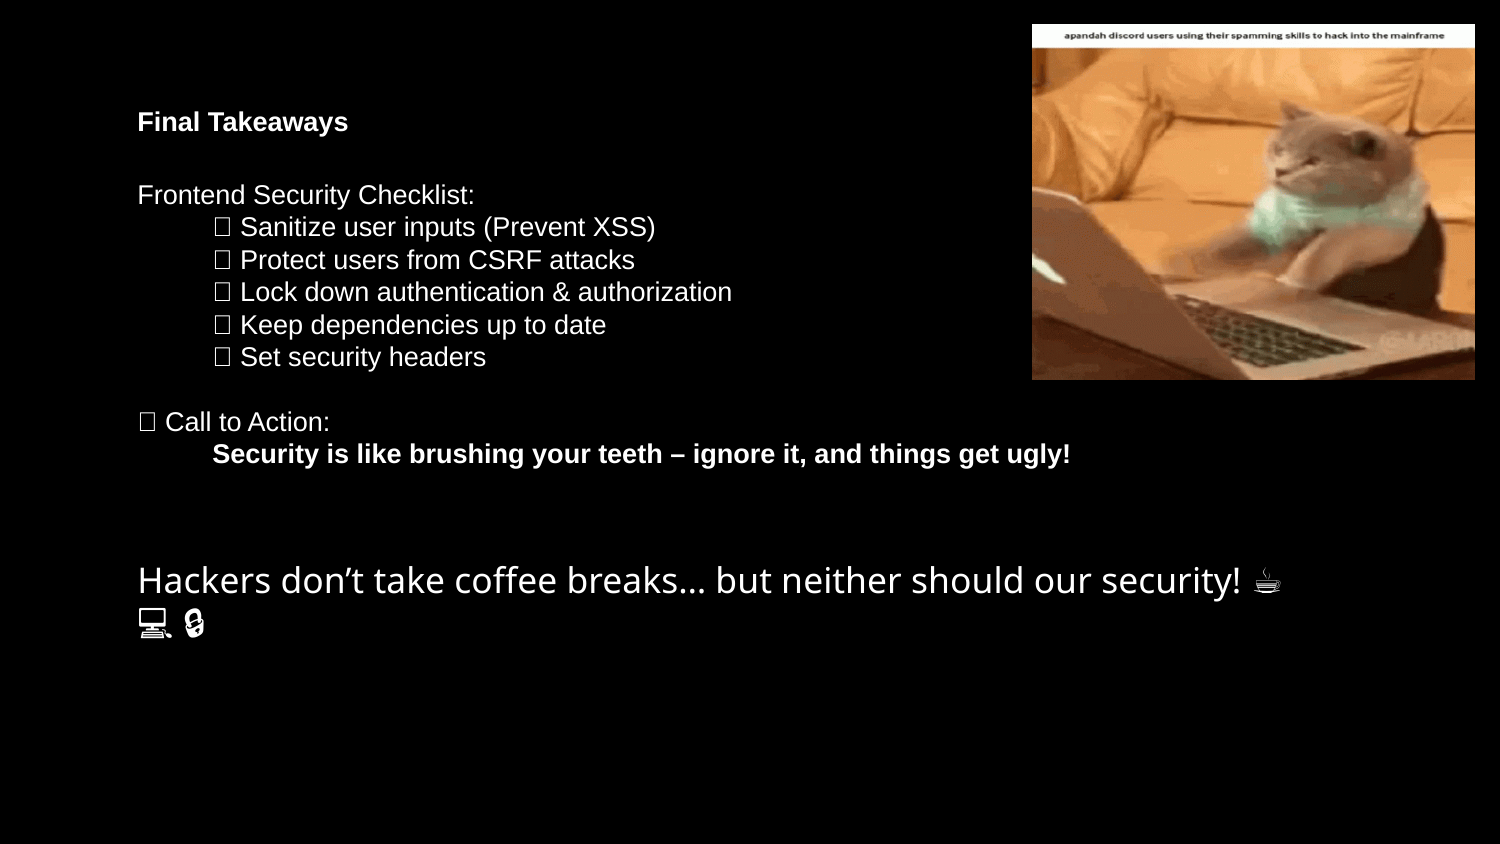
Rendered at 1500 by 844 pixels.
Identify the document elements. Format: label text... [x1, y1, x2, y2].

picture [1031, 24, 1476, 381]
text_box Final Takeaways [122, 89, 836, 152]
text_box Frontend Security Checklist: ✅ Sanitize user inputs (Prevent XSS) ✅ Protect users from CSRF attacks ✅ Lock down authentication & authorization ✅ Keep dependencies up to date ✅ Set security headers 🎤 Call to Action: Security is like brushing your teeth – ignore it, and things get ugly! [122, 162, 1091, 485]
text_box Hackers don’t take coffee breaks… but neither should our security! ☕💻 🔒 [122, 543, 1361, 659]
